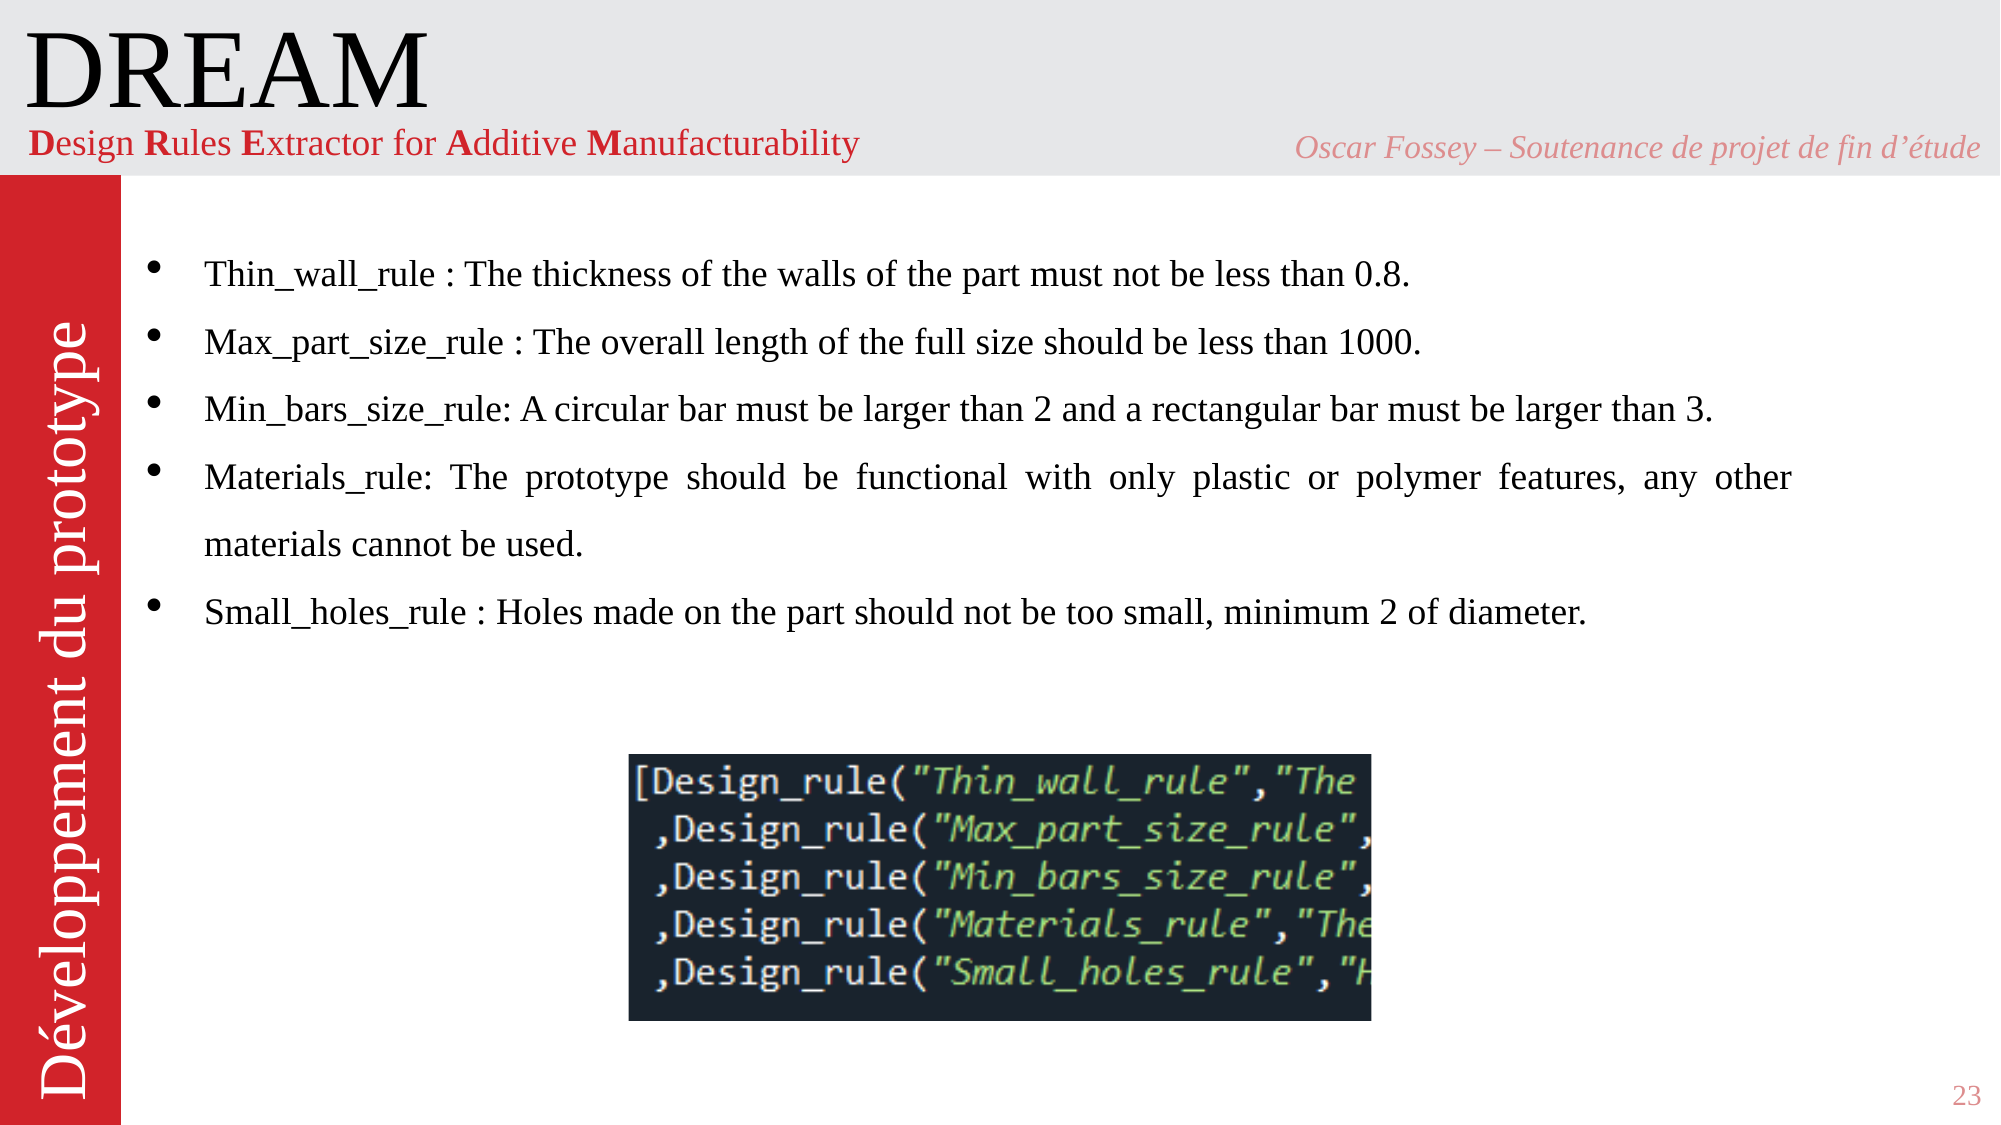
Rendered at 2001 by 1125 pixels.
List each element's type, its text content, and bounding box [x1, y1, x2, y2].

slide_number 23 [1877, 1063, 1997, 1124]
title Développement du prototype [20, 262, 111, 1116]
text_box Thin_wall_rule : The thickness of the walls of the part must not be less than 0.8. Max_part_size_rule : The overall length of the full size should be less than 1000. Min_bars_size_rule: A circular bar must be larger than 2 and a rectangular bar must be larger than 3. Materials_rule: The prototype should be functional with only plastic or polymer features, any other materials cannot be used. Small_holes_rule : Holes made on the part should not be too small, minimum 2 of diameter. [133, 219, 1809, 685]
footer Oscar Fossey – Soutenance de projet de fin d’étude [1265, 115, 1997, 175]
picture [628, 754, 1372, 1021]
